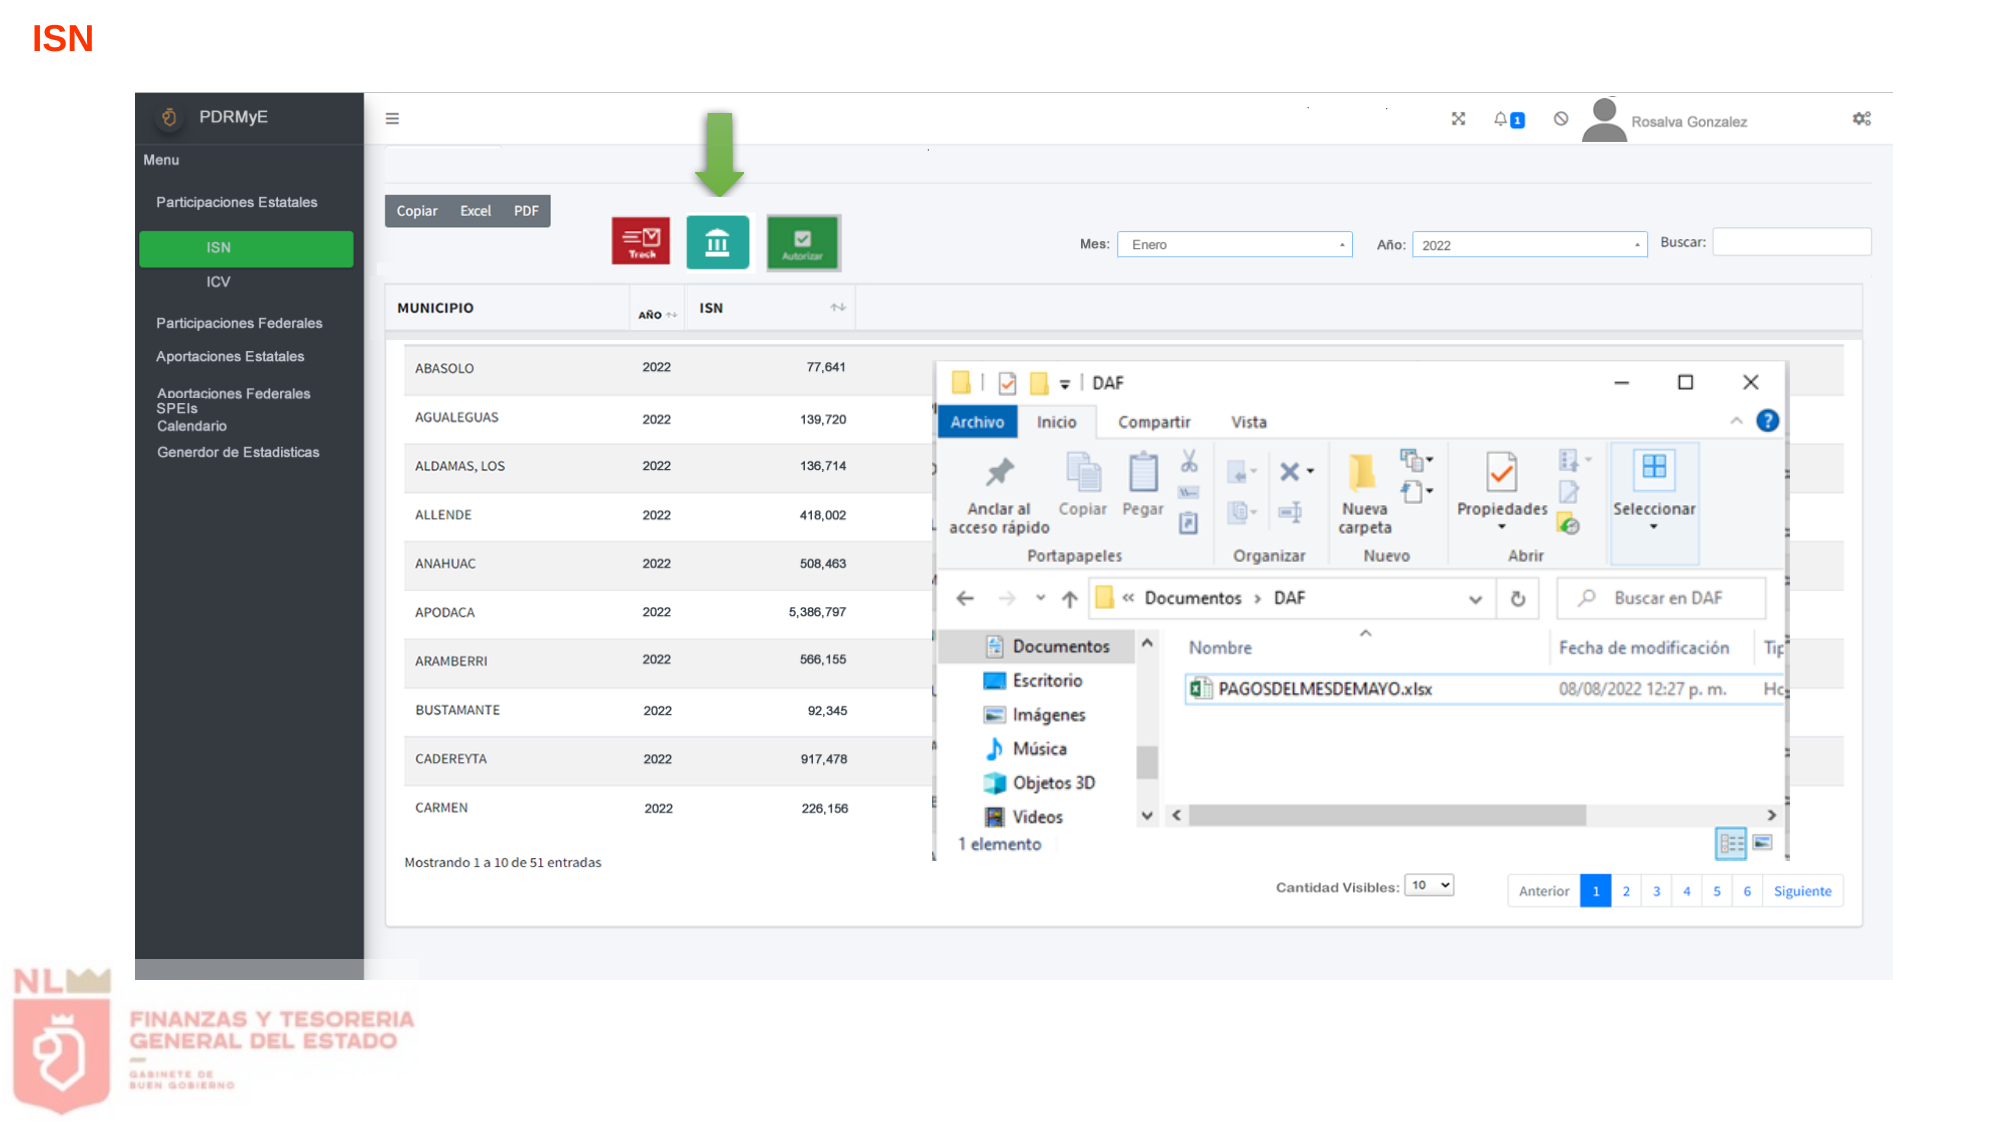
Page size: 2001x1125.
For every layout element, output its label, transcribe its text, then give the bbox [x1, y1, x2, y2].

picture [1579, 97, 1824, 142]
picture [154, 398, 206, 417]
text_box ISN [17, 6, 821, 67]
text_box [2, 958, 420, 1123]
picture [590, 197, 875, 282]
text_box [135, 92, 1893, 980]
picture [932, 360, 1790, 861]
